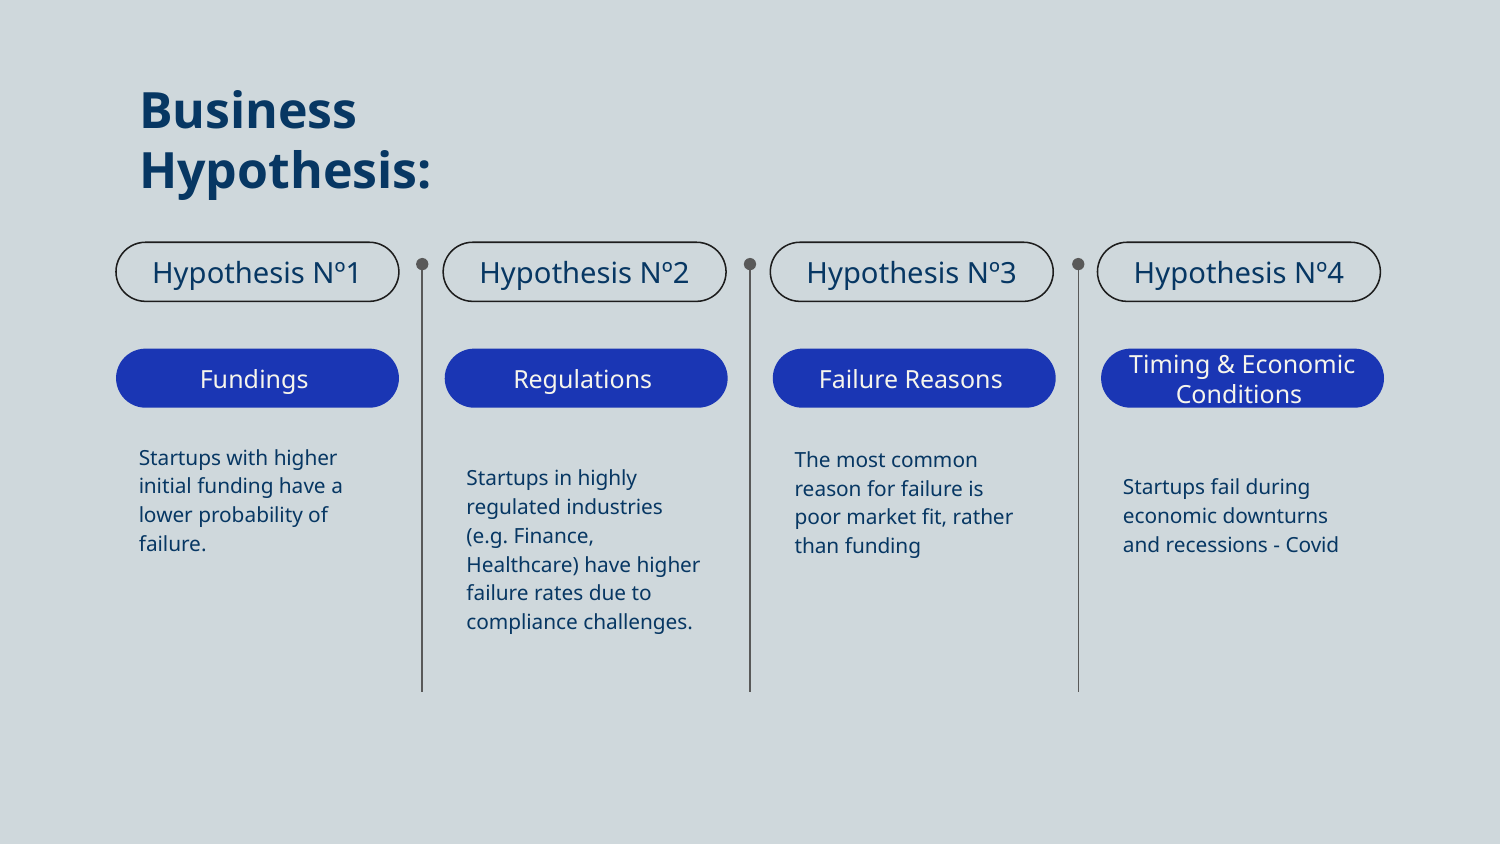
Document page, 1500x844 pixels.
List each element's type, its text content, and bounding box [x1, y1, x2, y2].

text_box Failure Reasons [772, 348, 1056, 408]
text_box Hypothesis Nº3 [770, 242, 1054, 302]
text_box Hypothesis Nº4 [1097, 242, 1381, 302]
text_box Startups fail during economic downturns and recessions - Covid [1107, 455, 1378, 600]
text_box Fundings [116, 348, 399, 408]
text_box Hypothesis Nº2 [443, 242, 727, 302]
text_box Business Hypothesis: [124, 63, 666, 144]
text_box Hypothesis Nº1 [115, 242, 399, 302]
text_box Timing & Economic Conditions [1101, 348, 1385, 408]
text_box Regulations [444, 348, 728, 408]
text_box Startups in highly regulated industries (e.g. Finance, Healthcare) have higher failure rates due to compliance challenges. [451, 446, 721, 658]
text_box Startups with higher initial funding have a lower probability of failure. [123, 425, 393, 615]
text_box The most common reason for failure is poor market fit, rather than funding [779, 427, 1049, 634]
